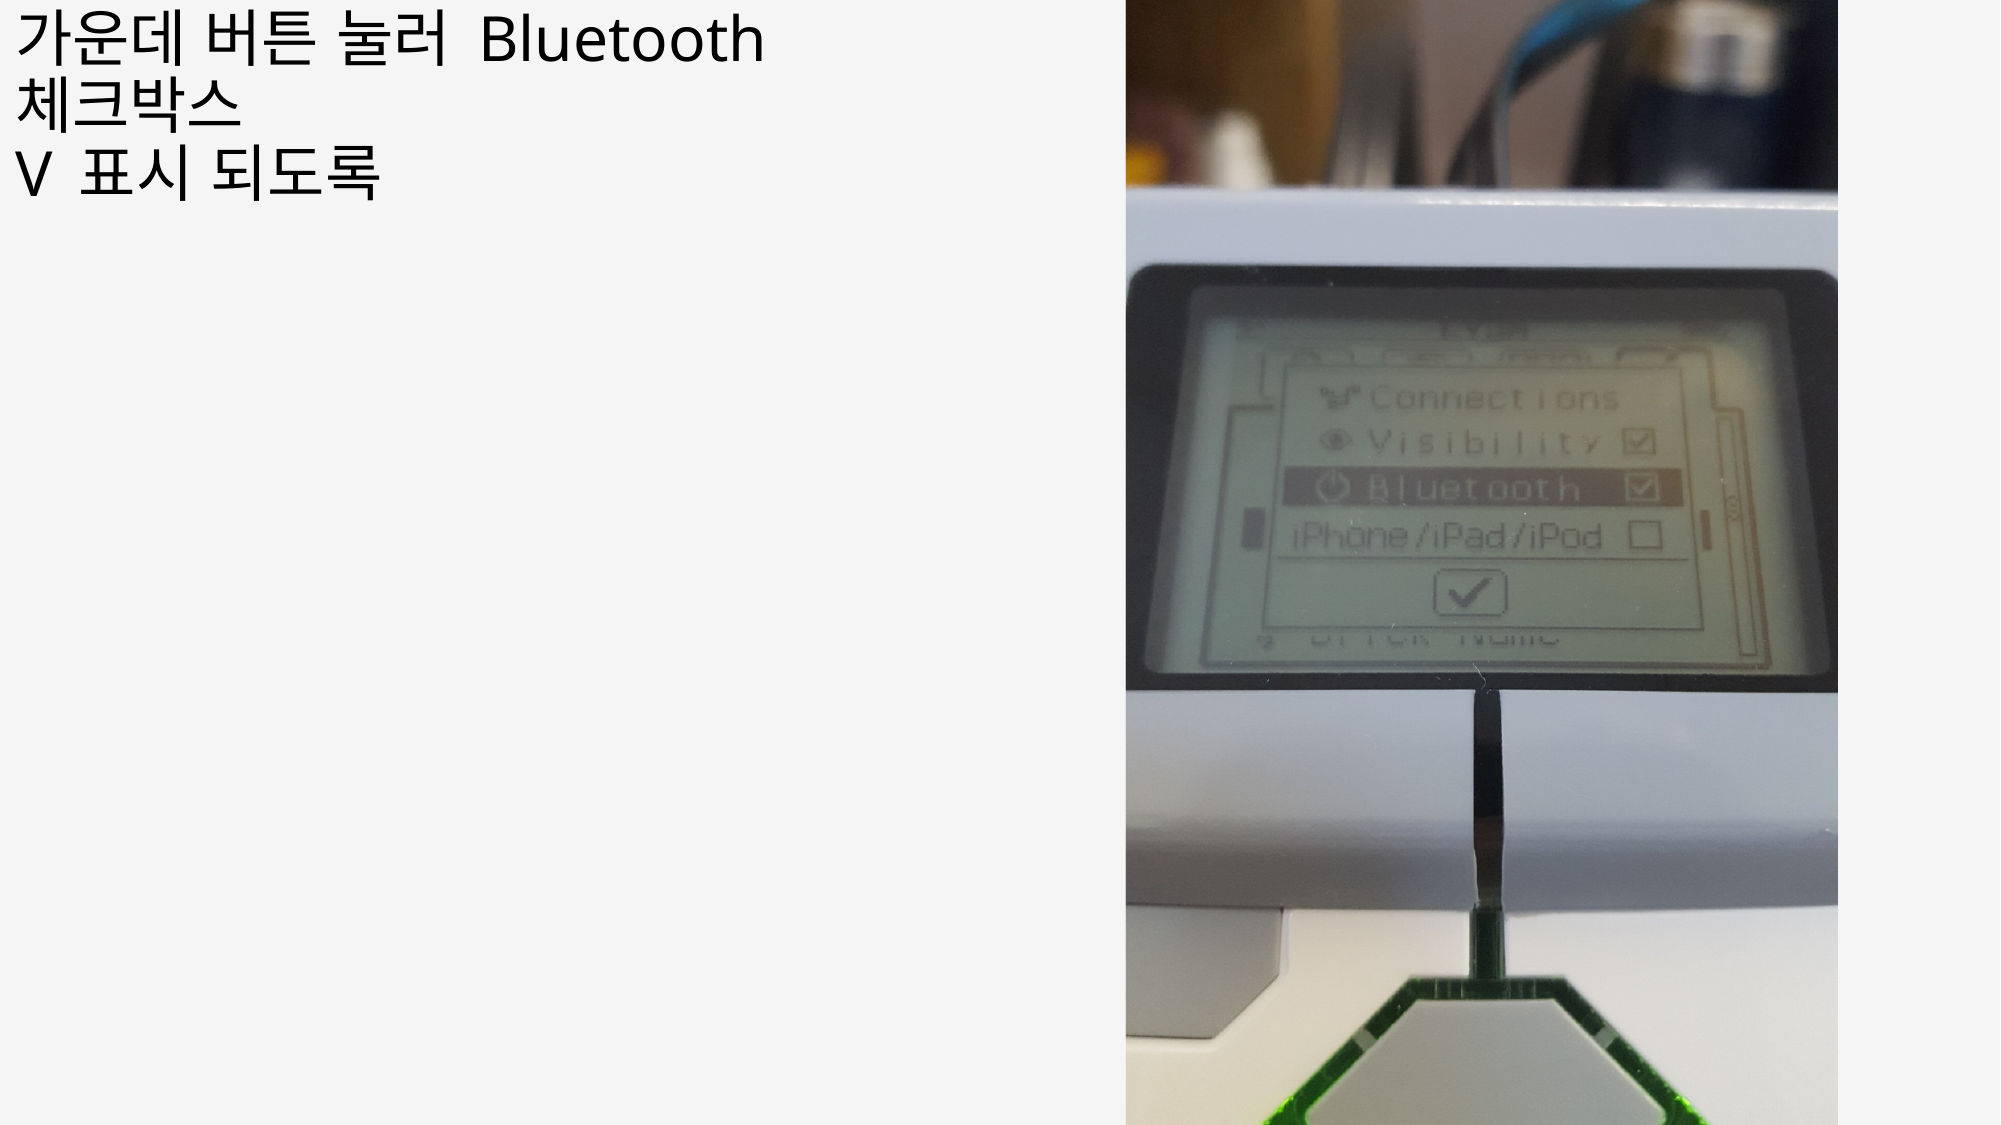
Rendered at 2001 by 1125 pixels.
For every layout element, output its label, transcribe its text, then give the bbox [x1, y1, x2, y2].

title 가운데 버튼 눌러 Bluetooth 체크박스 V 표시 되도록 [0, 0, 923, 218]
picture [848, 0, 2000, 1125]
